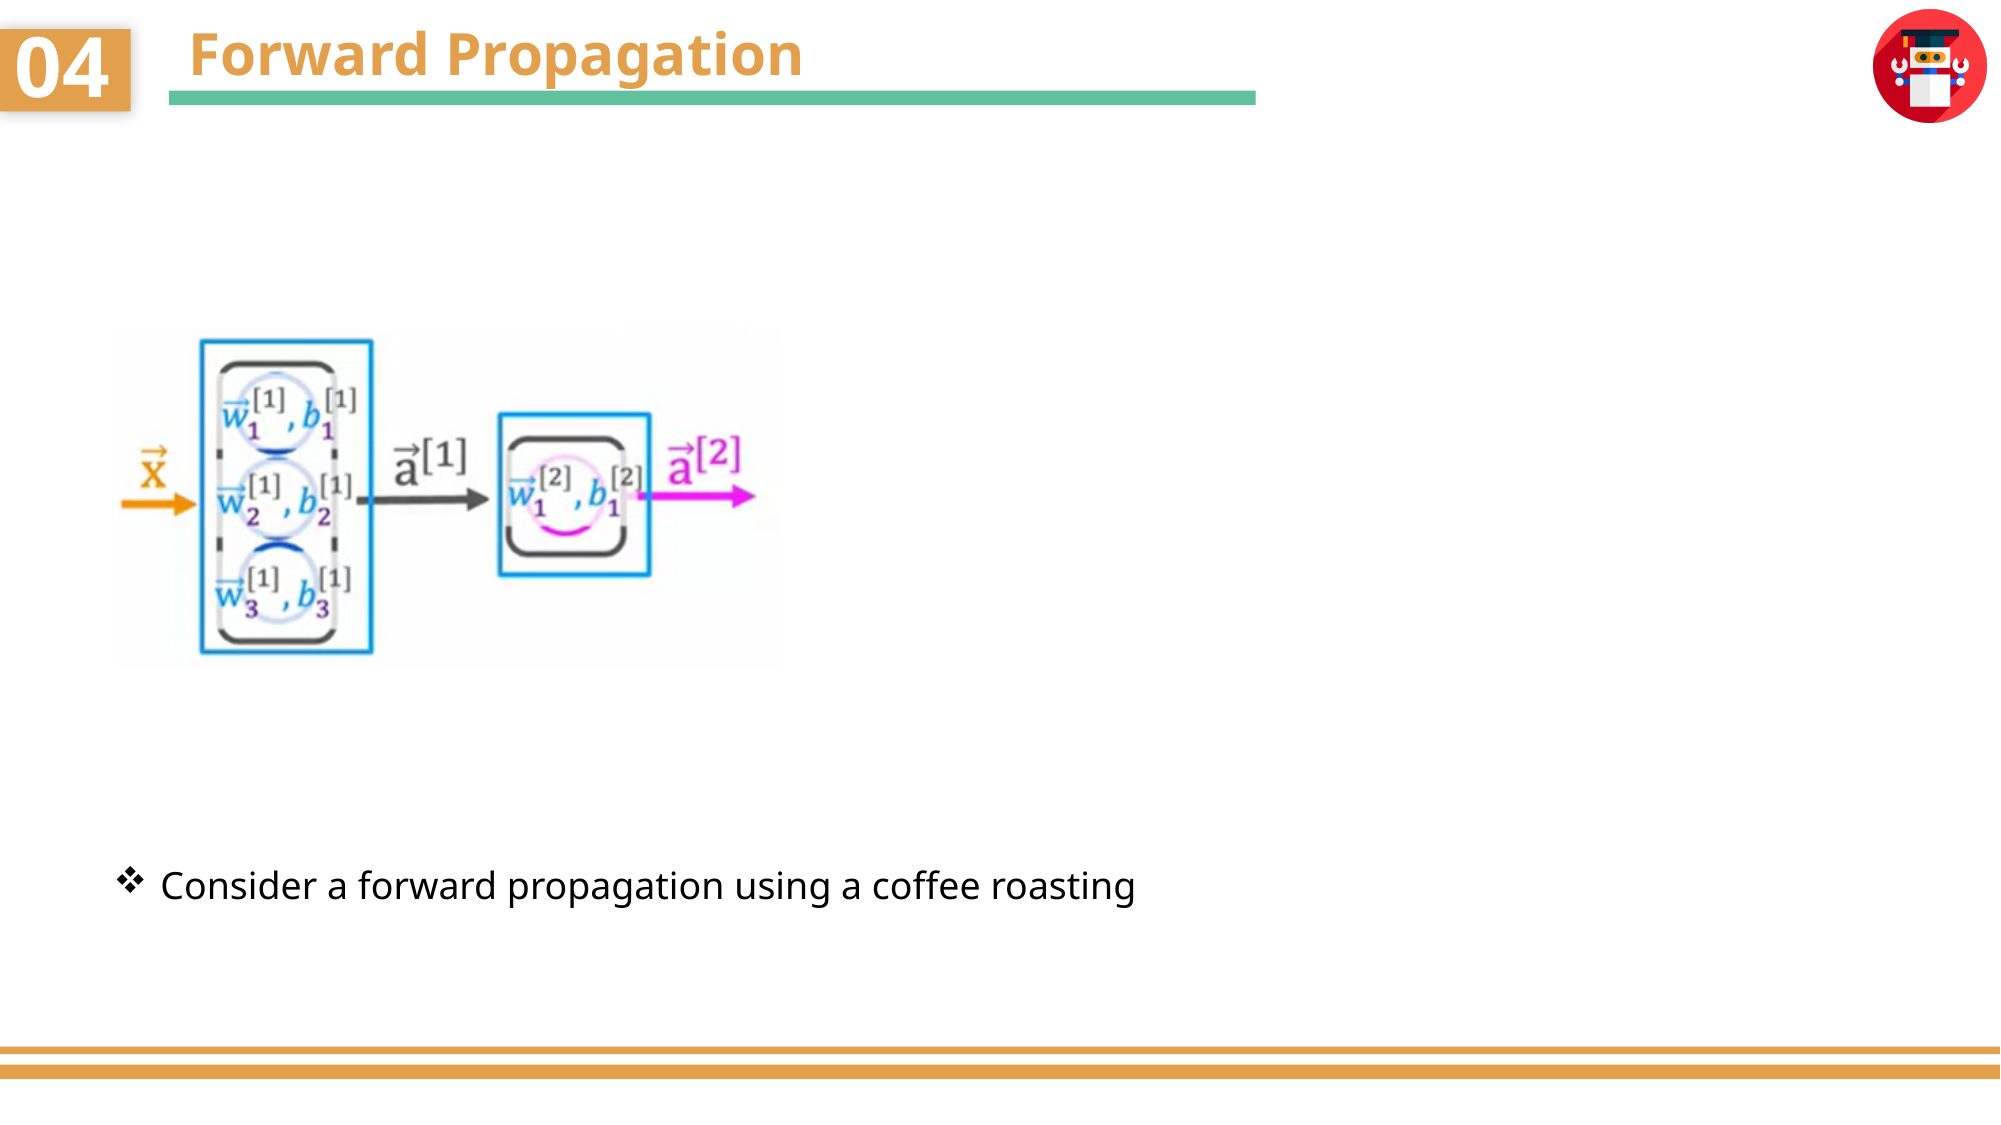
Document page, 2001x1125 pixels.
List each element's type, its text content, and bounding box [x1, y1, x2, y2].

text_box Consider a forward propagation using a coffee roasting [98, 854, 1931, 915]
list 04 [0, 29, 131, 112]
picture [1873, 9, 1987, 123]
text_box [168, 89, 1257, 106]
list Forward Propagation [173, 0, 1644, 117]
picture [117, 327, 781, 670]
